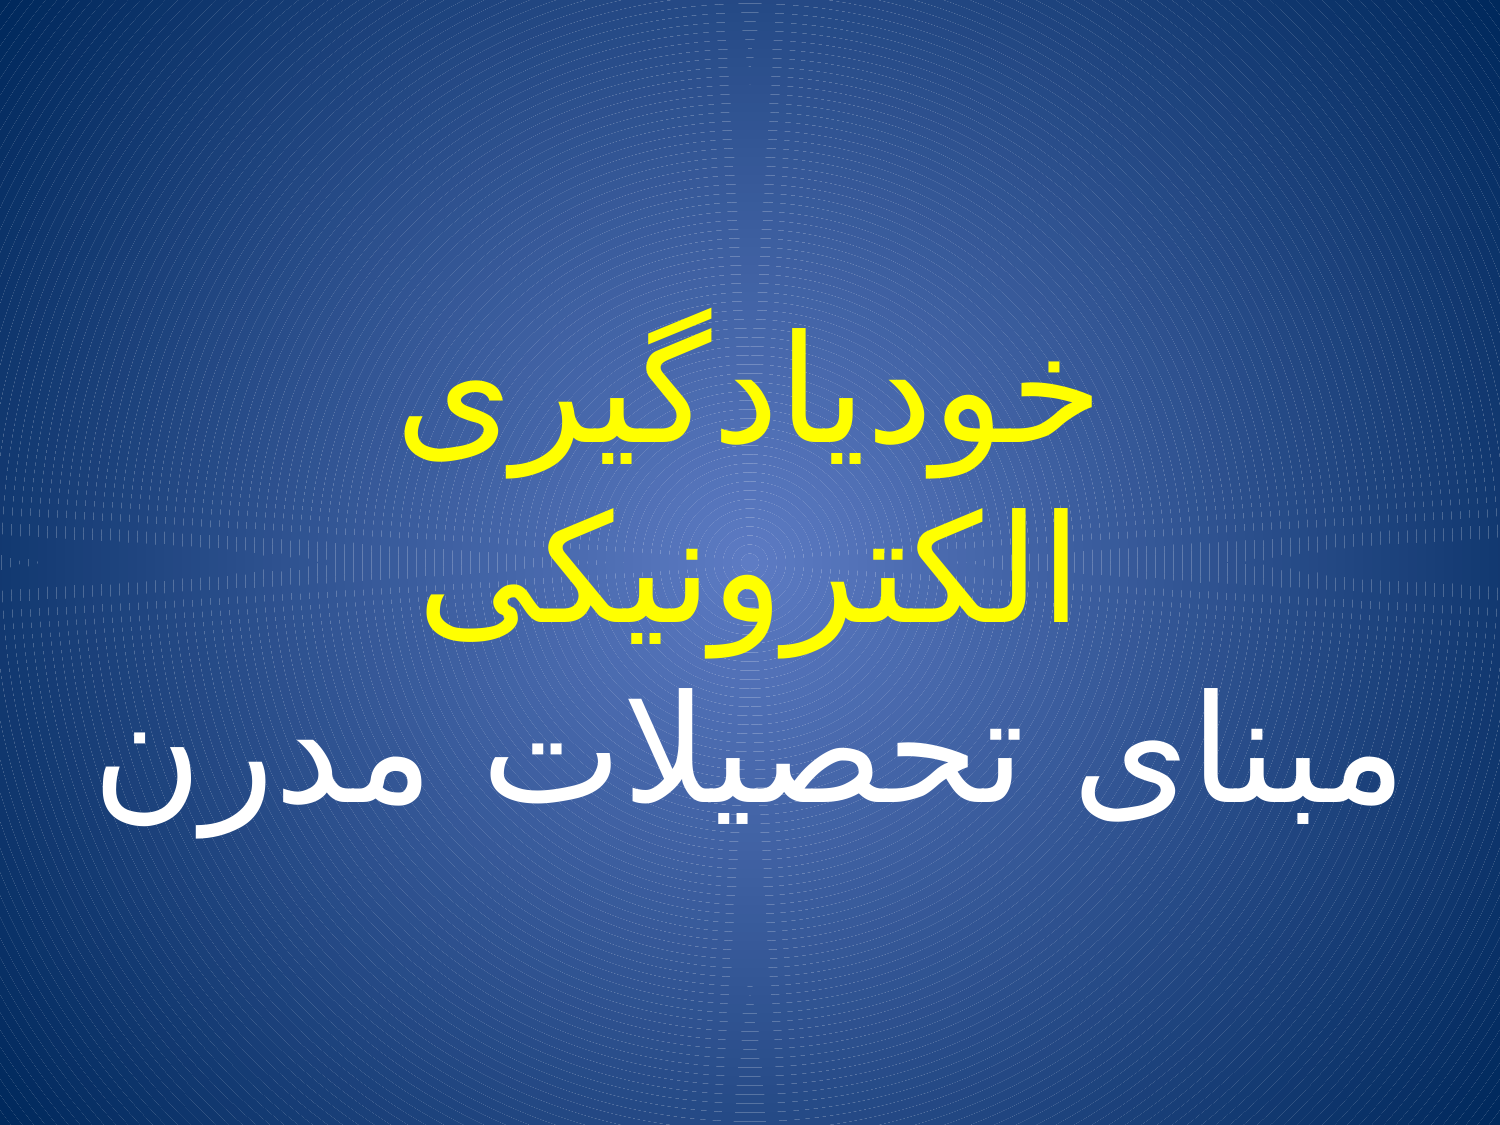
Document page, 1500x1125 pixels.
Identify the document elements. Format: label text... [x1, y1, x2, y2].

title خودیادگیری الکترونیکی مبنای تحصیلات مدرن [75, 0, 1425, 1125]
